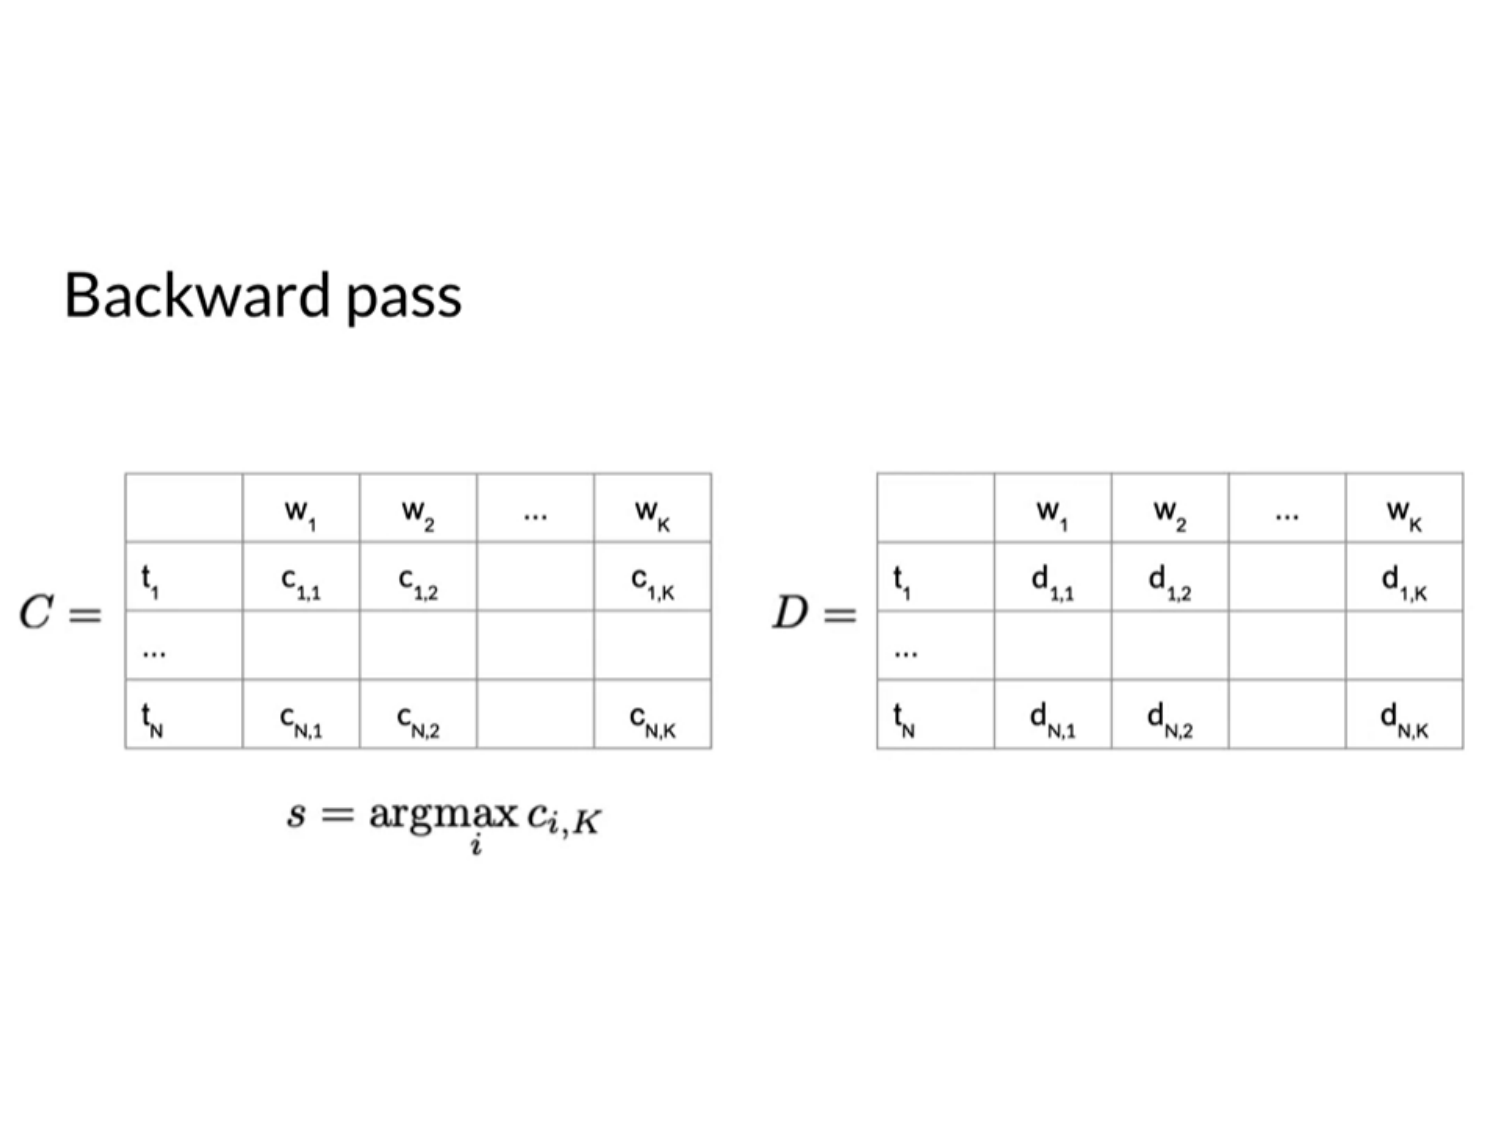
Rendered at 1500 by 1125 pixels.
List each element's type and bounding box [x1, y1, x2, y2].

picture [10, 260, 1490, 865]
